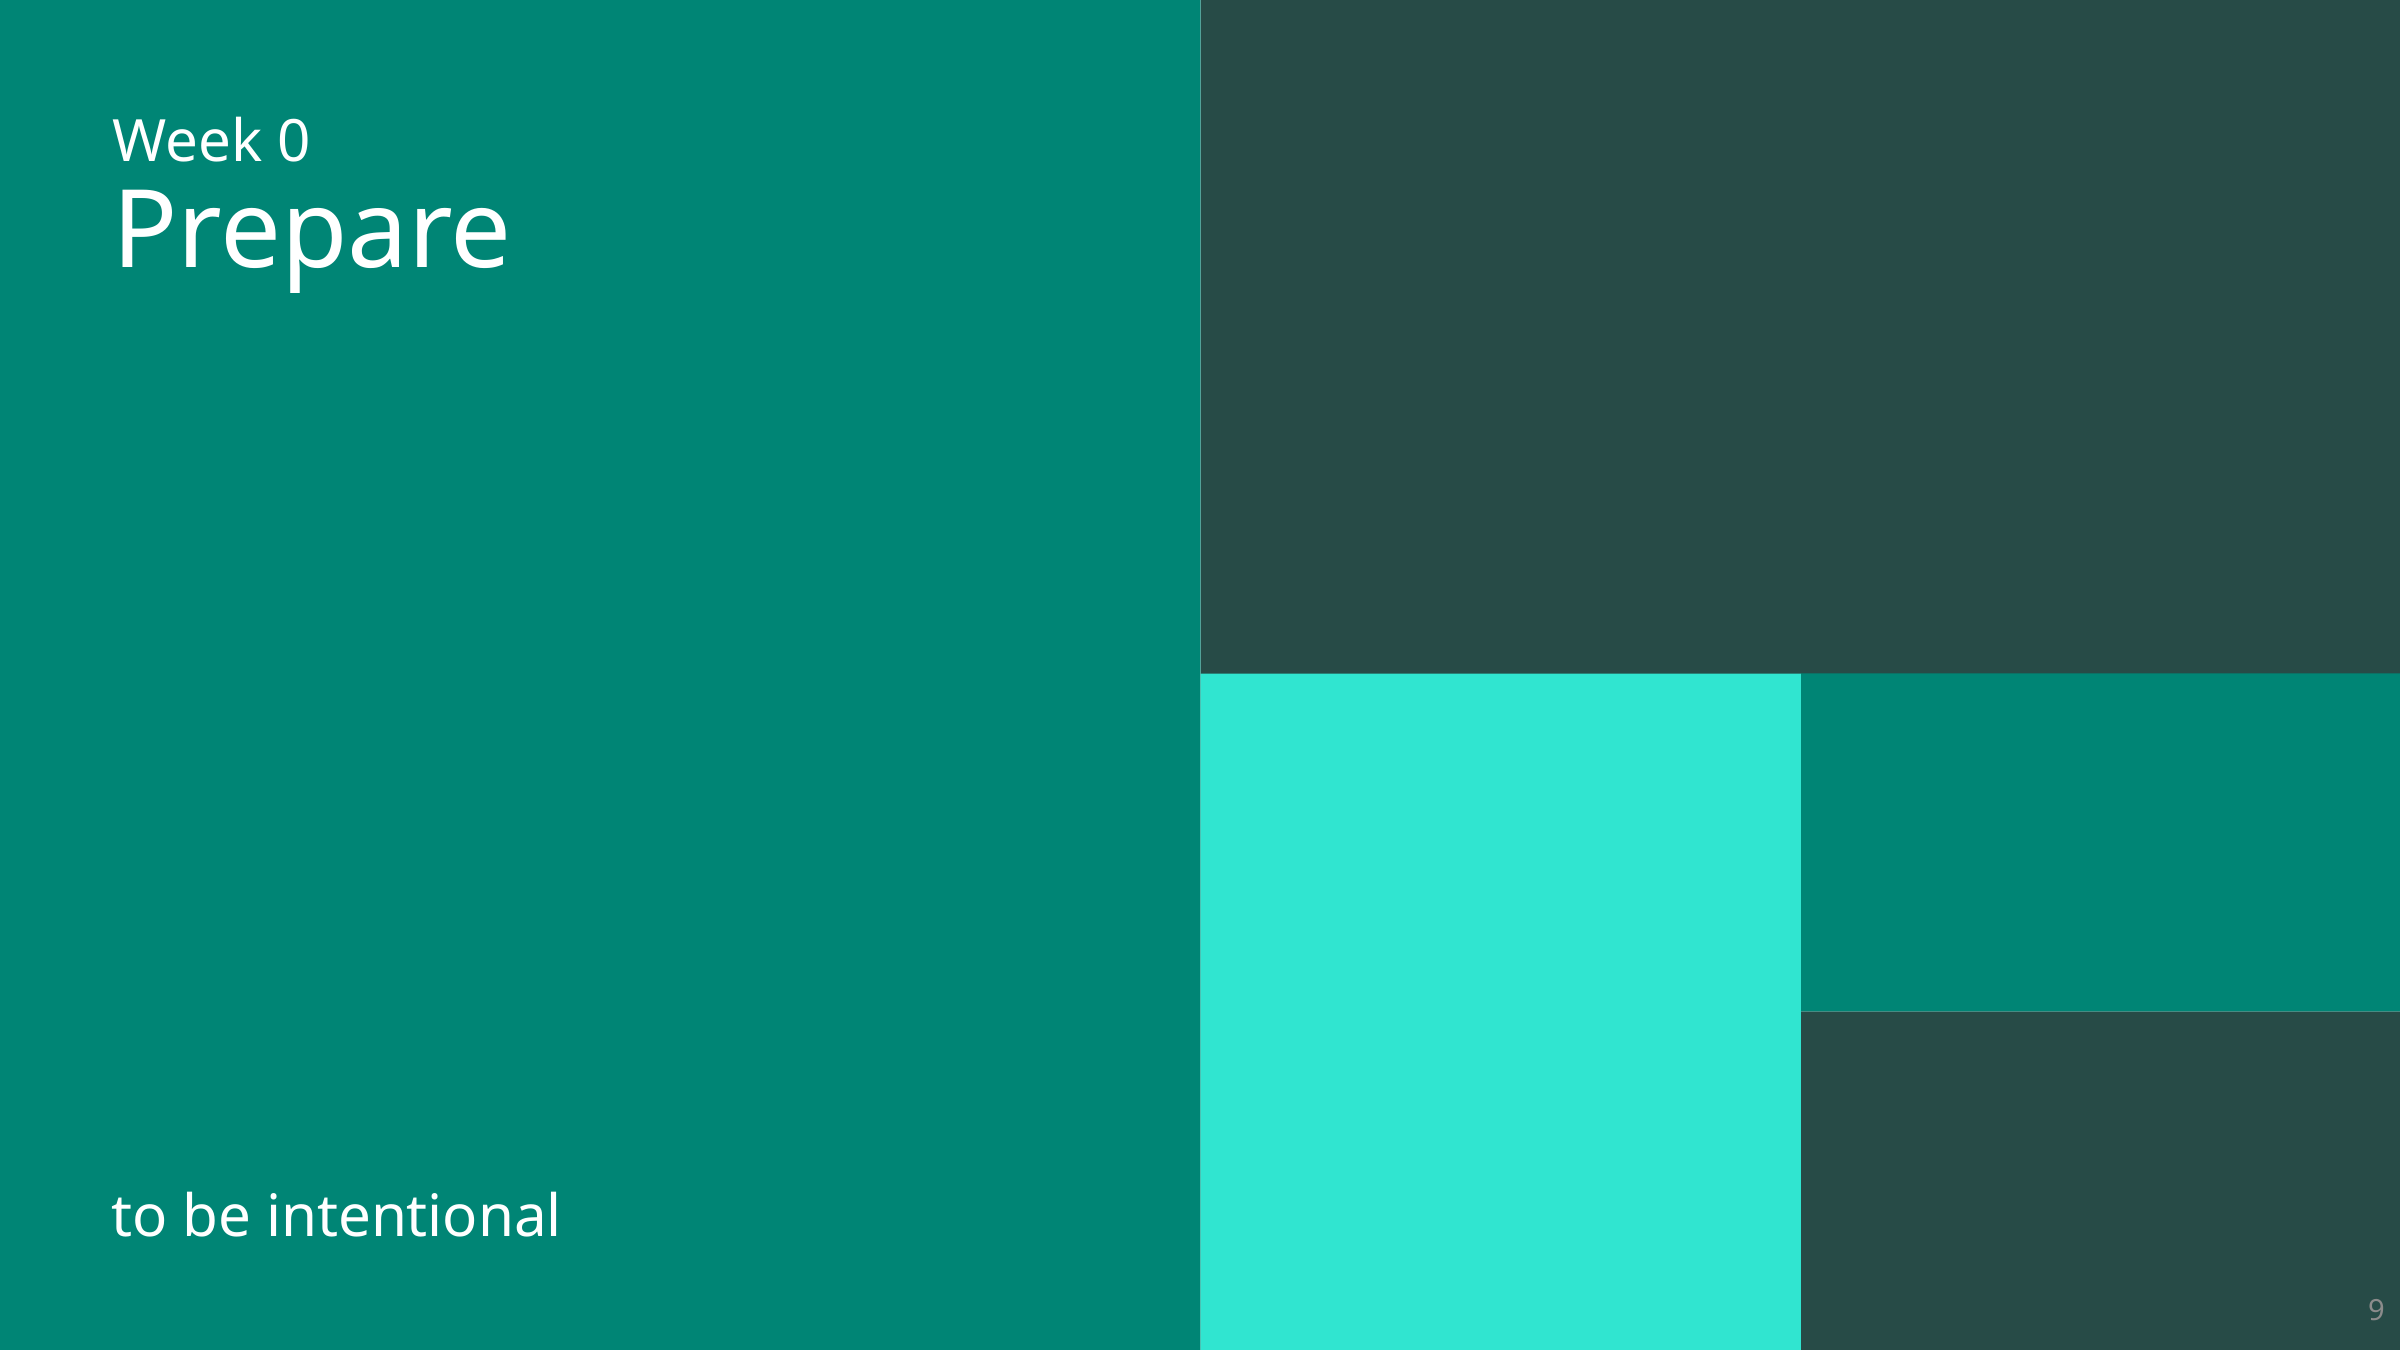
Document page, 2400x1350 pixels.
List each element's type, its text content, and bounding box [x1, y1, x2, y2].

list to be intentional [111, 1171, 700, 1292]
slide_number 9 [1860, 1275, 2400, 1348]
title Week 0 Prepare [112, 111, 2183, 372]
